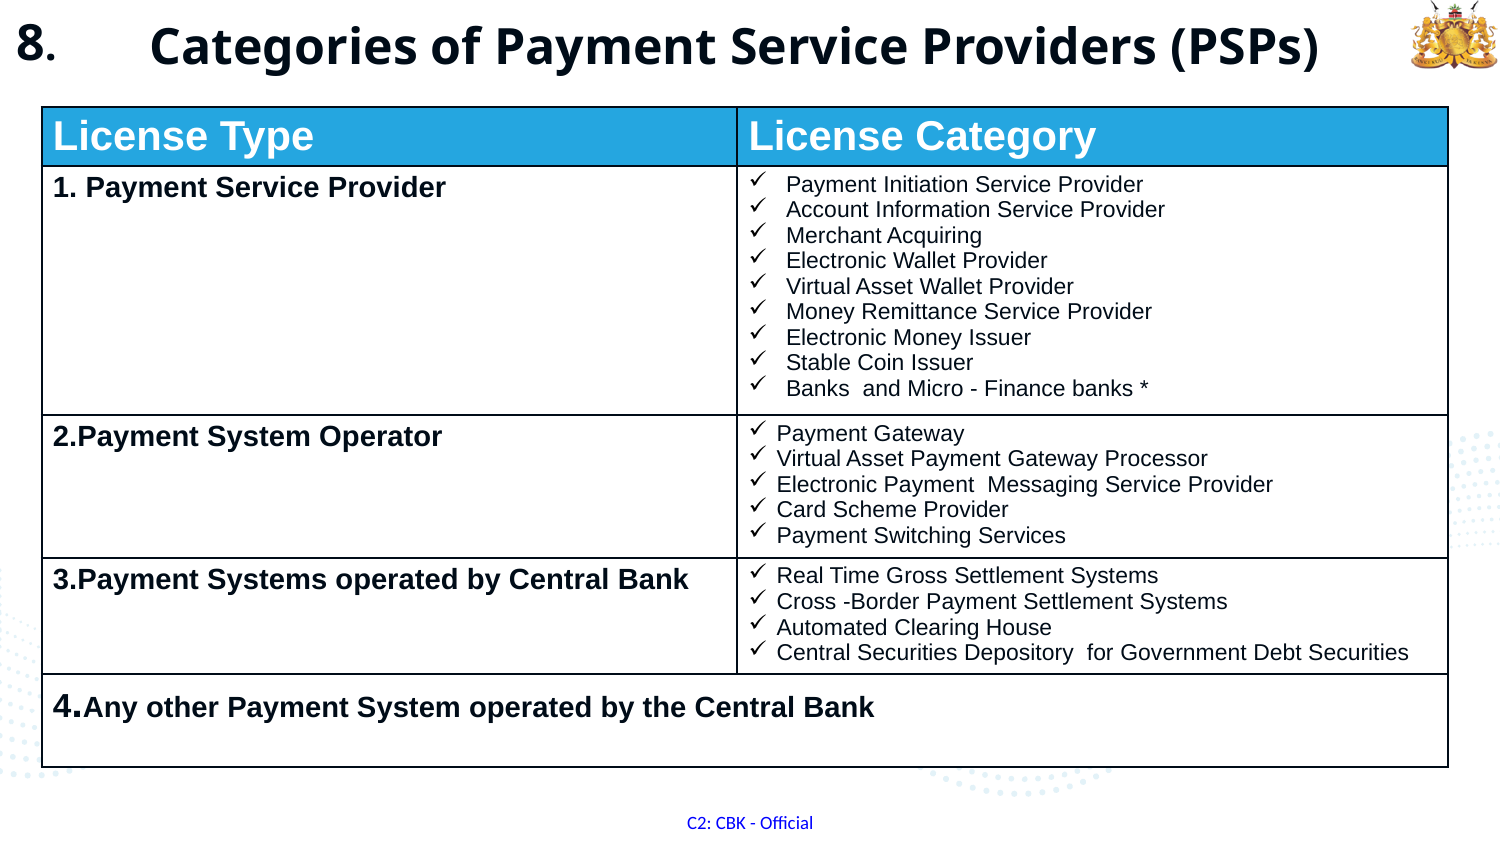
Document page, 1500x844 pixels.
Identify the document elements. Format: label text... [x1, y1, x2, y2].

table_header License Category [738, 108, 1447, 165]
table_header License Type [43, 108, 736, 165]
table_cell Payment Gateway Virtual Asset Payment Gateway Processor Electronic Payment Messaging Service Provider Card Scheme Provider Payment Switching Services [738, 416, 1447, 557]
picture [1410, 0, 1498, 69]
table_cell 3.Payment Systems operated by Central Bank [43, 559, 736, 673]
table_cell 1. Payment Service Provider [43, 167, 736, 414]
text_box 8. [1, 3, 108, 67]
table_cell Real Time Gross Settlement Systems Cross -Border Payment Settlement Systems Automated Clearing House Central Securities Depository for Government Debt Securities [738, 559, 1447, 673]
table_cell Payment Initiation Service Provider Account Information Service Provider Merchant Acquiring Electronic Wallet Provider Virtual Asset Wallet Provider Money Remittance Service Provider Electronic Money Issuer Stable Coin Issuer Banks and Micro - Finance banks * [738, 167, 1447, 414]
table_cell 2.Payment System Operator [43, 416, 736, 557]
table_cell 4.Any other Payment System operated by the Central Bank [43, 675, 1447, 766]
title Categories of Payment Service Providers (PSPs) [98, 2, 1372, 76]
